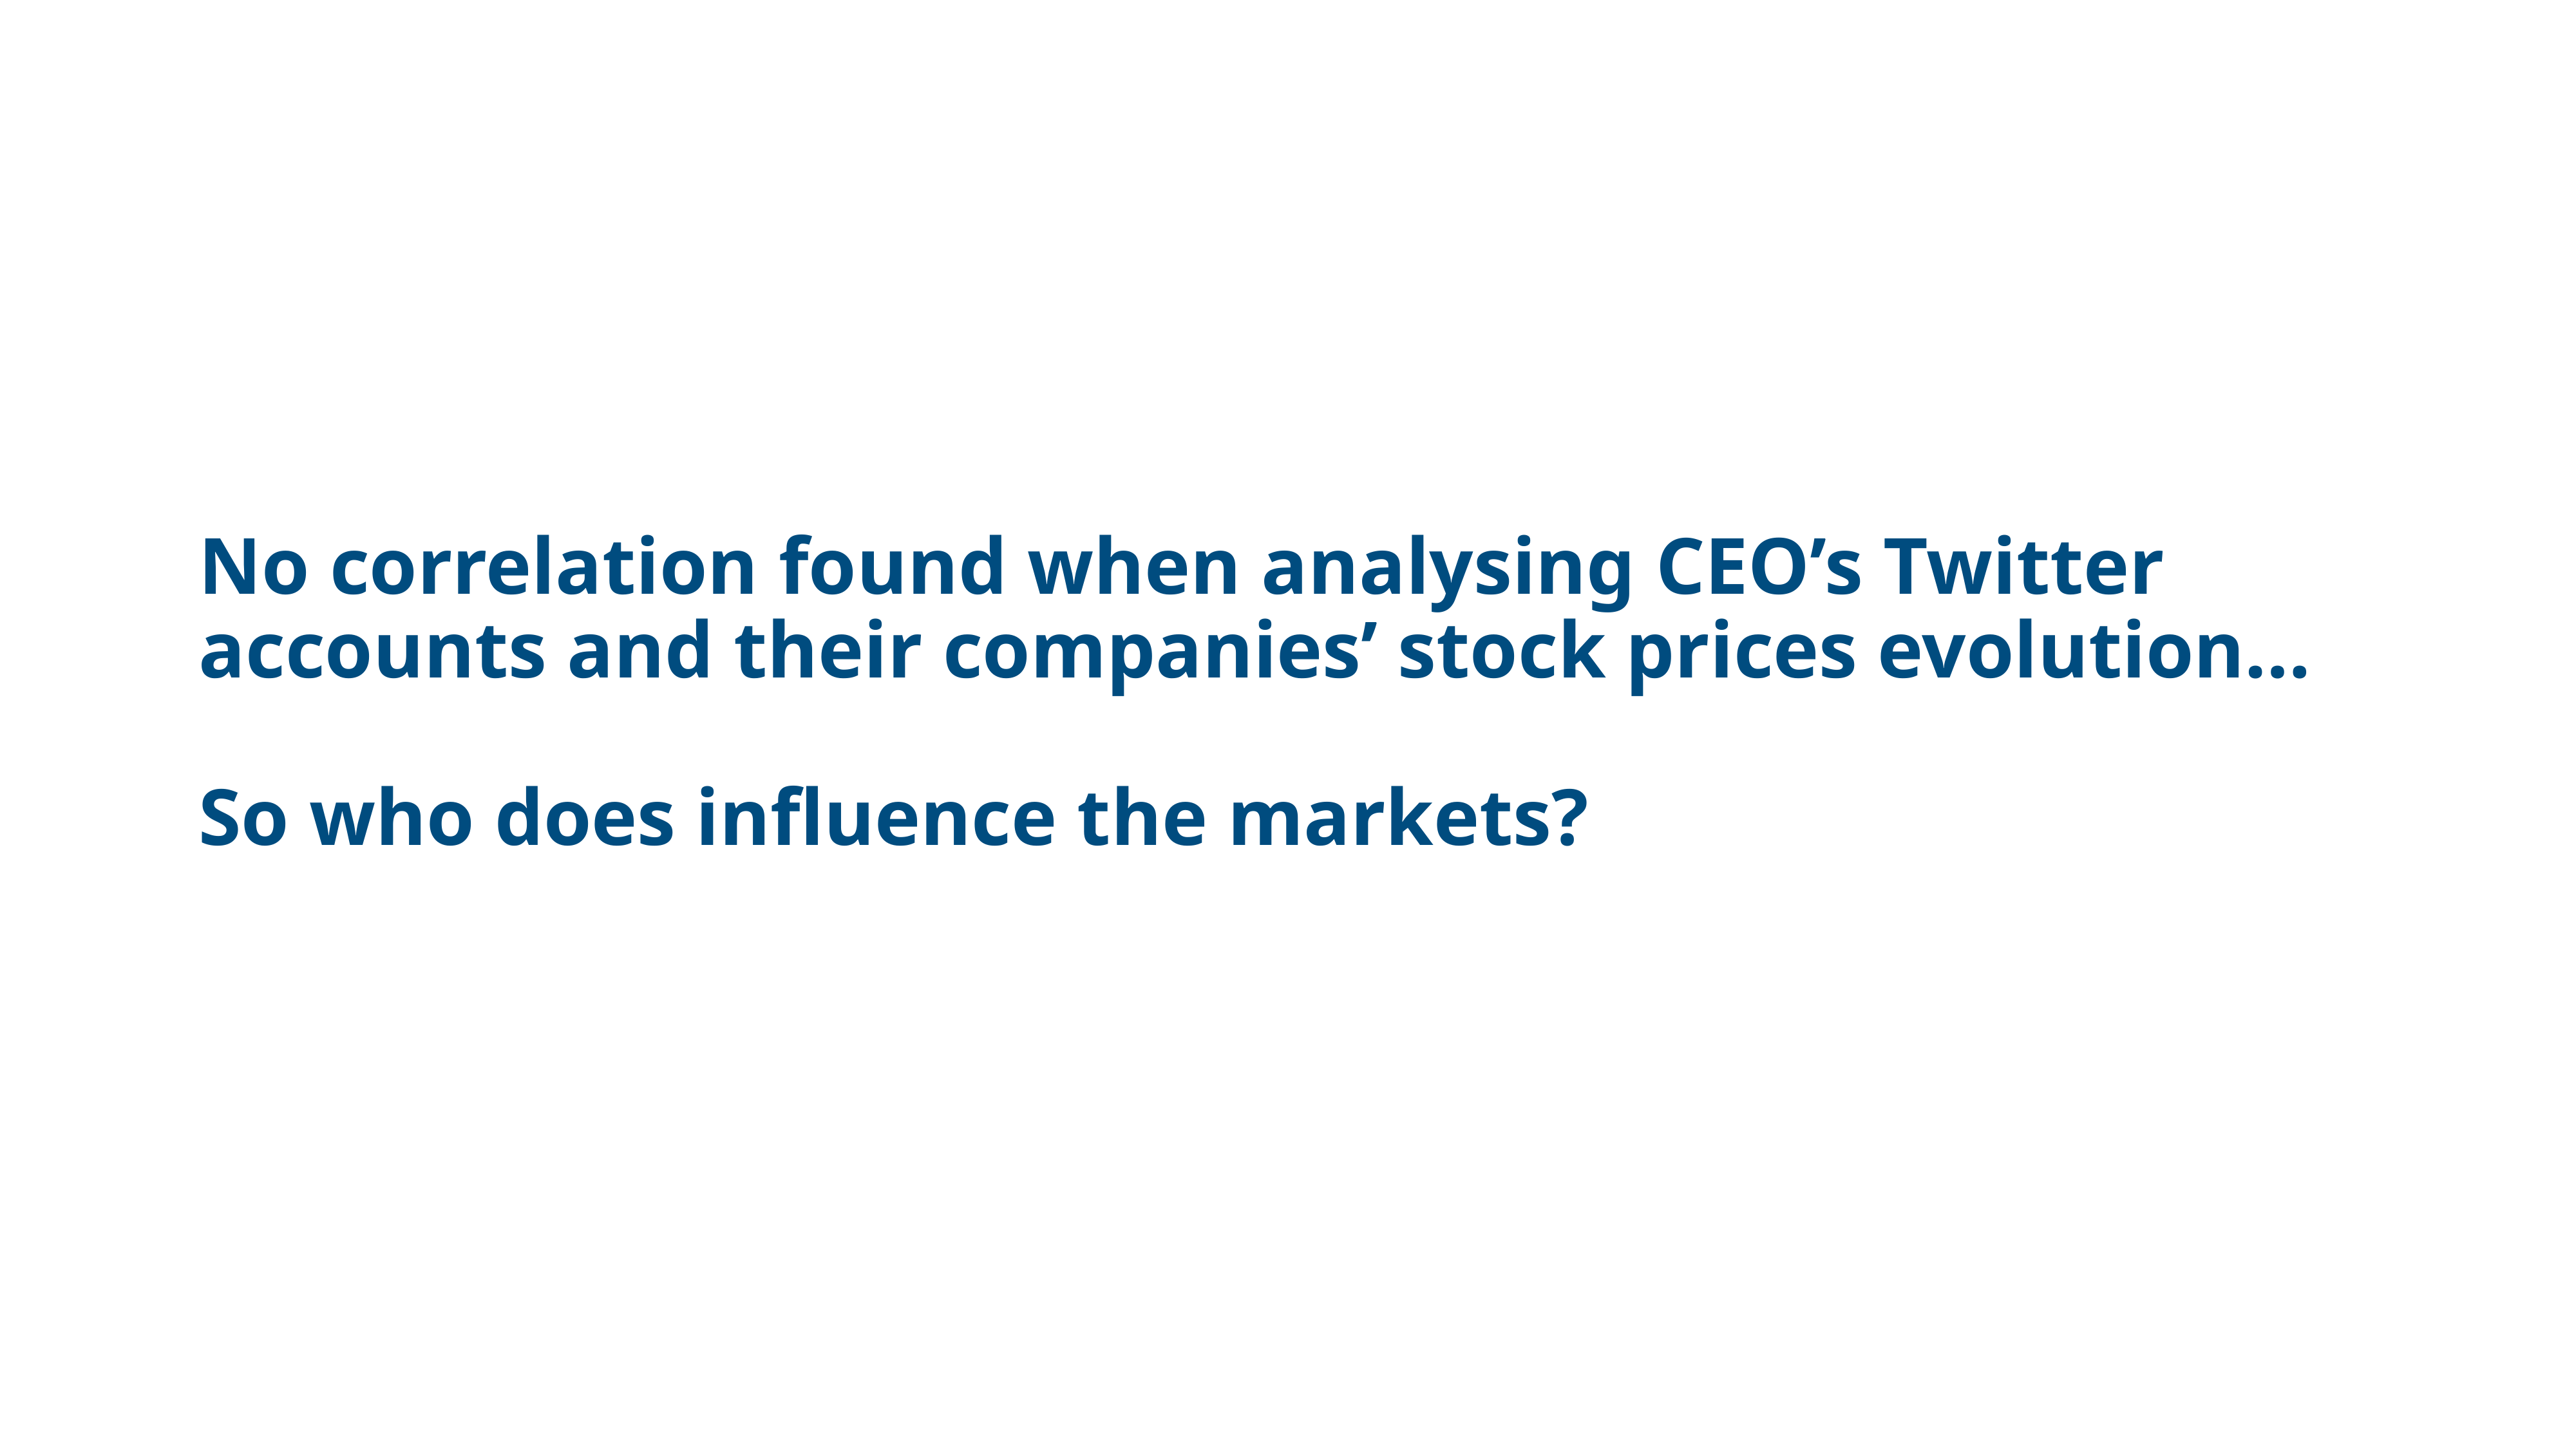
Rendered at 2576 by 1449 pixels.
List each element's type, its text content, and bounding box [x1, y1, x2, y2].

list No correlation found when analysing CEO’s Twitter accounts and their companies’ stock prices evolution… So who does influence the markets? [193, 522, 2399, 927]
